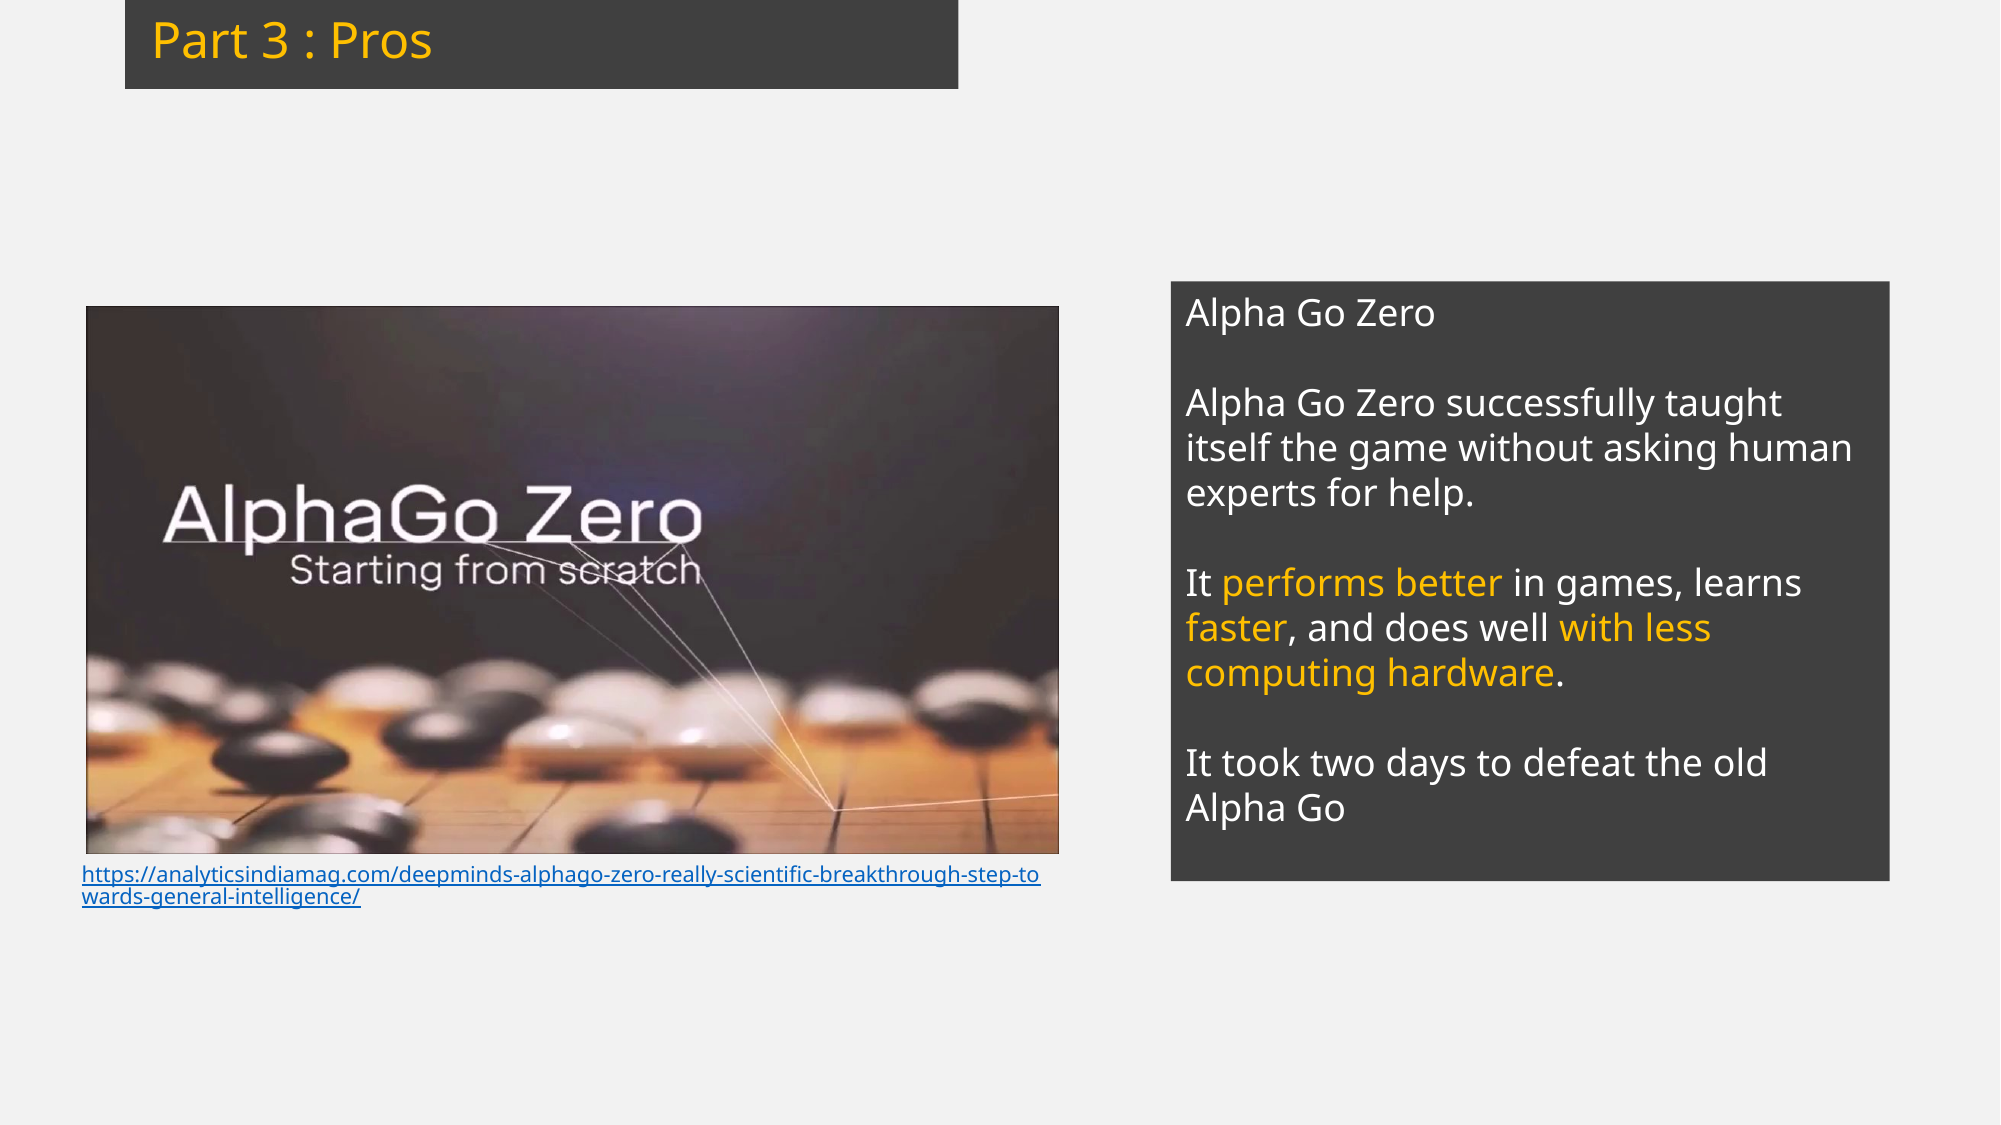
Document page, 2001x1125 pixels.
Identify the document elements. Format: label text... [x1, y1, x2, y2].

text_box https://analyticsindiamag.com/deepminds-alphago-zero-really-scientific-breakthrough-step-towards-general-intelligence/ [66, 853, 1059, 898]
text_box Alpha Go Zero Alpha Go Zero successfully taught itself the game without asking human experts for help. It performs better in games, learns faster, and does well with less computing hardware. It took two days to defeat the old Alpha Go [1170, 281, 1890, 882]
picture [86, 306, 1059, 854]
list Part 3 : Pros [136, 8, 699, 85]
